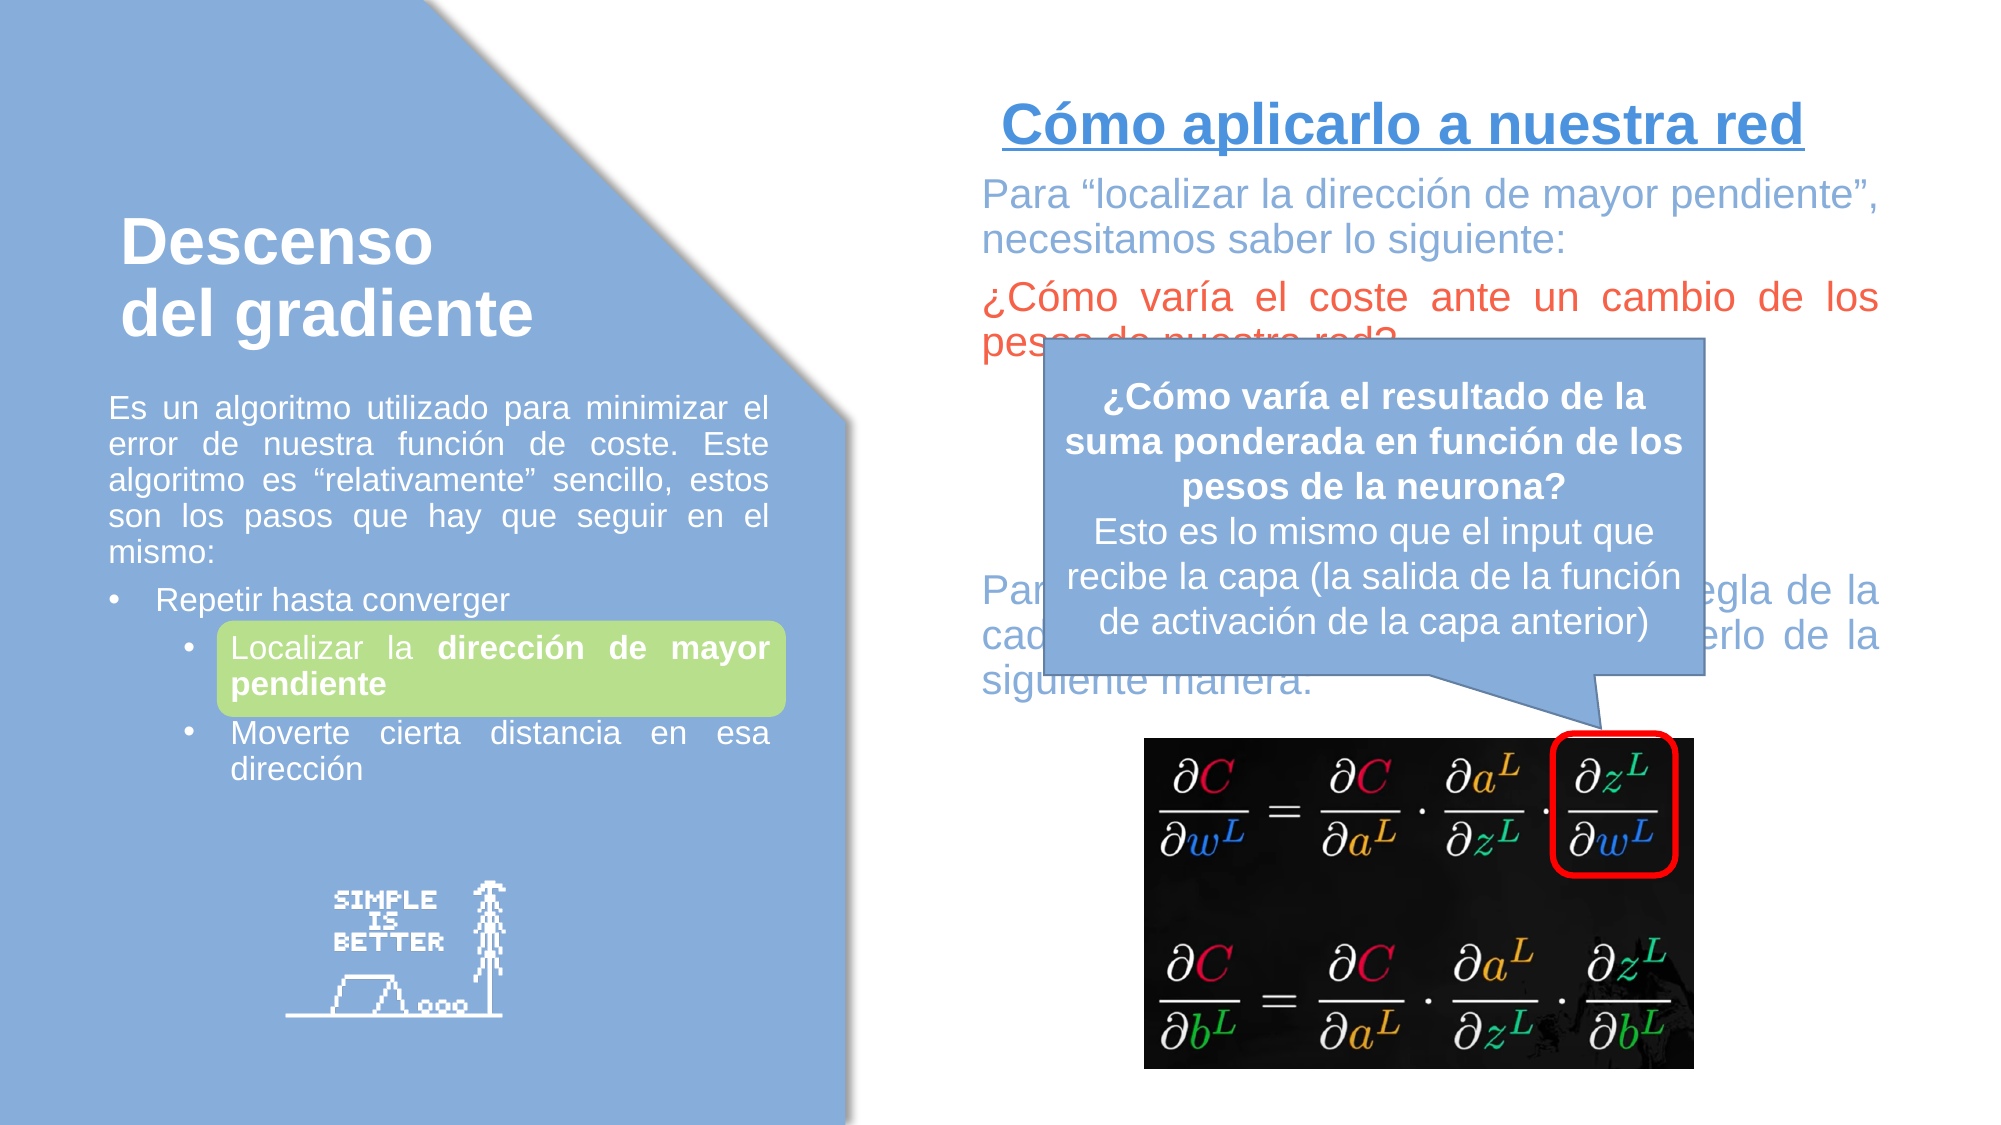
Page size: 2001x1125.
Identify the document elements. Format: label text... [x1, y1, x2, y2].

text_box Cómo aplicarlo a nuestra red [898, 79, 1910, 164]
picture [1514, 346, 1664, 547]
text_box Para calcular esto, las matemáticas (regla de la cadena) nos dicen que podemos hacerlo de la siguiente manera: [966, 561, 1563, 719]
text_box Para “localizar la dirección de mayor pendiente”, necesitamos saber lo siguiente: ¿Cómo varía el coste ante un cambio de los pesos de nuestra red? [966, 165, 1895, 388]
text_box Descenso del gradiente [105, 161, 563, 359]
text_box ¿Cómo varía el resultado de la suma ponderada en función de los pesos de la neurona? Esto es lo mismo que el input que recibe la capa (la salida de la función de activación de la capa anterior) [1043, 337, 1706, 730]
text_box [1559, 732, 1670, 738]
text_box Es un algoritmo utilizado para minimizar el error de nuestra función de coste. Este algoritmo es “relativamente” sencillo, estos son los pasos que hay que seguir en el mismo: Repetir hasta converger Localizar la dirección de mayor pendiente Moverte cierta distancia en esa dirección [93, 383, 786, 831]
picture [281, 875, 506, 1021]
text_box Para calcular esto, las matemáticas (regla de la cadena) nos dicen que podemos hacerlo de la siguiente manera: [1596, 561, 1895, 719]
text_box [0, 0, 847, 1125]
picture [1144, 738, 1694, 1069]
